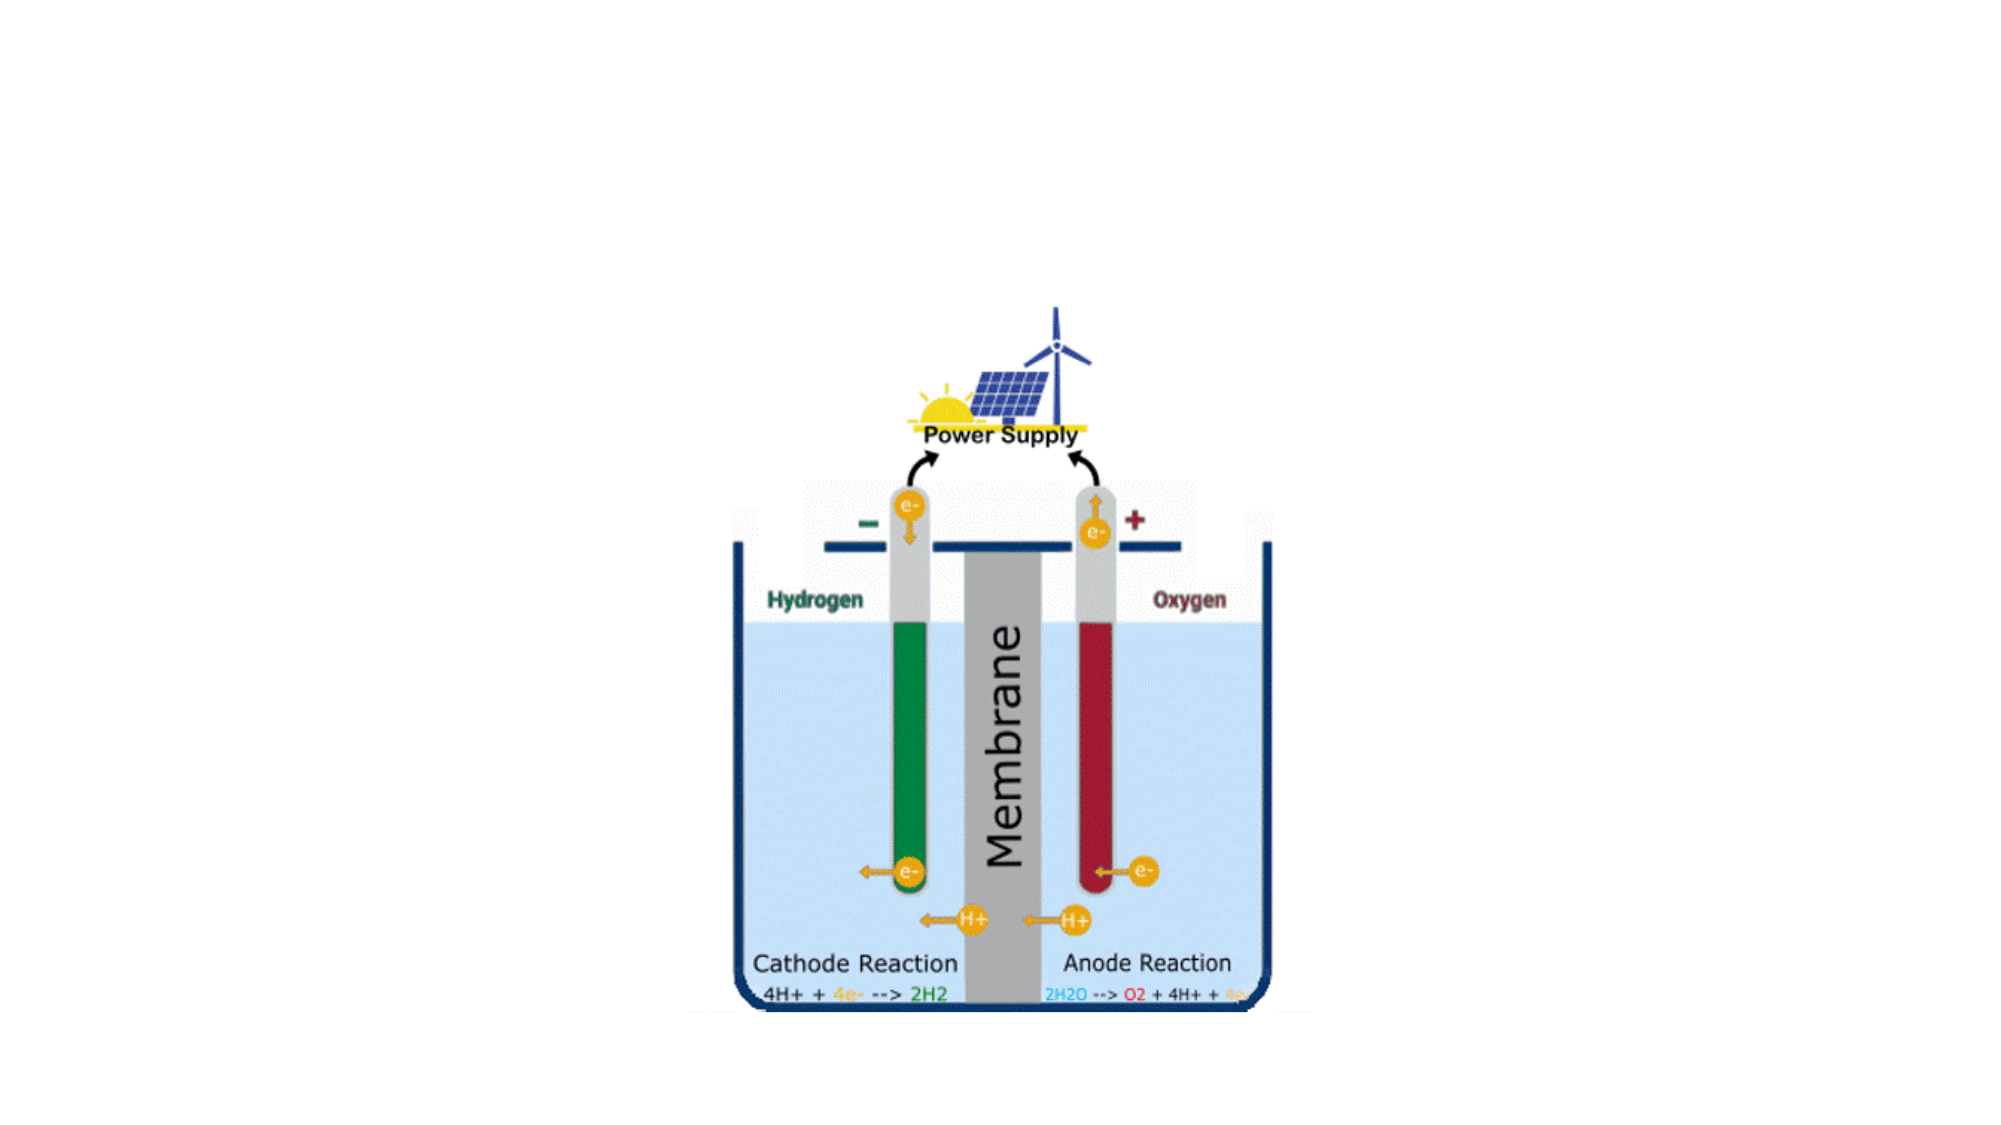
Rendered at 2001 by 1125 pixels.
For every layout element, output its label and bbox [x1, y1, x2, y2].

list [365, 299, 1635, 1014]
